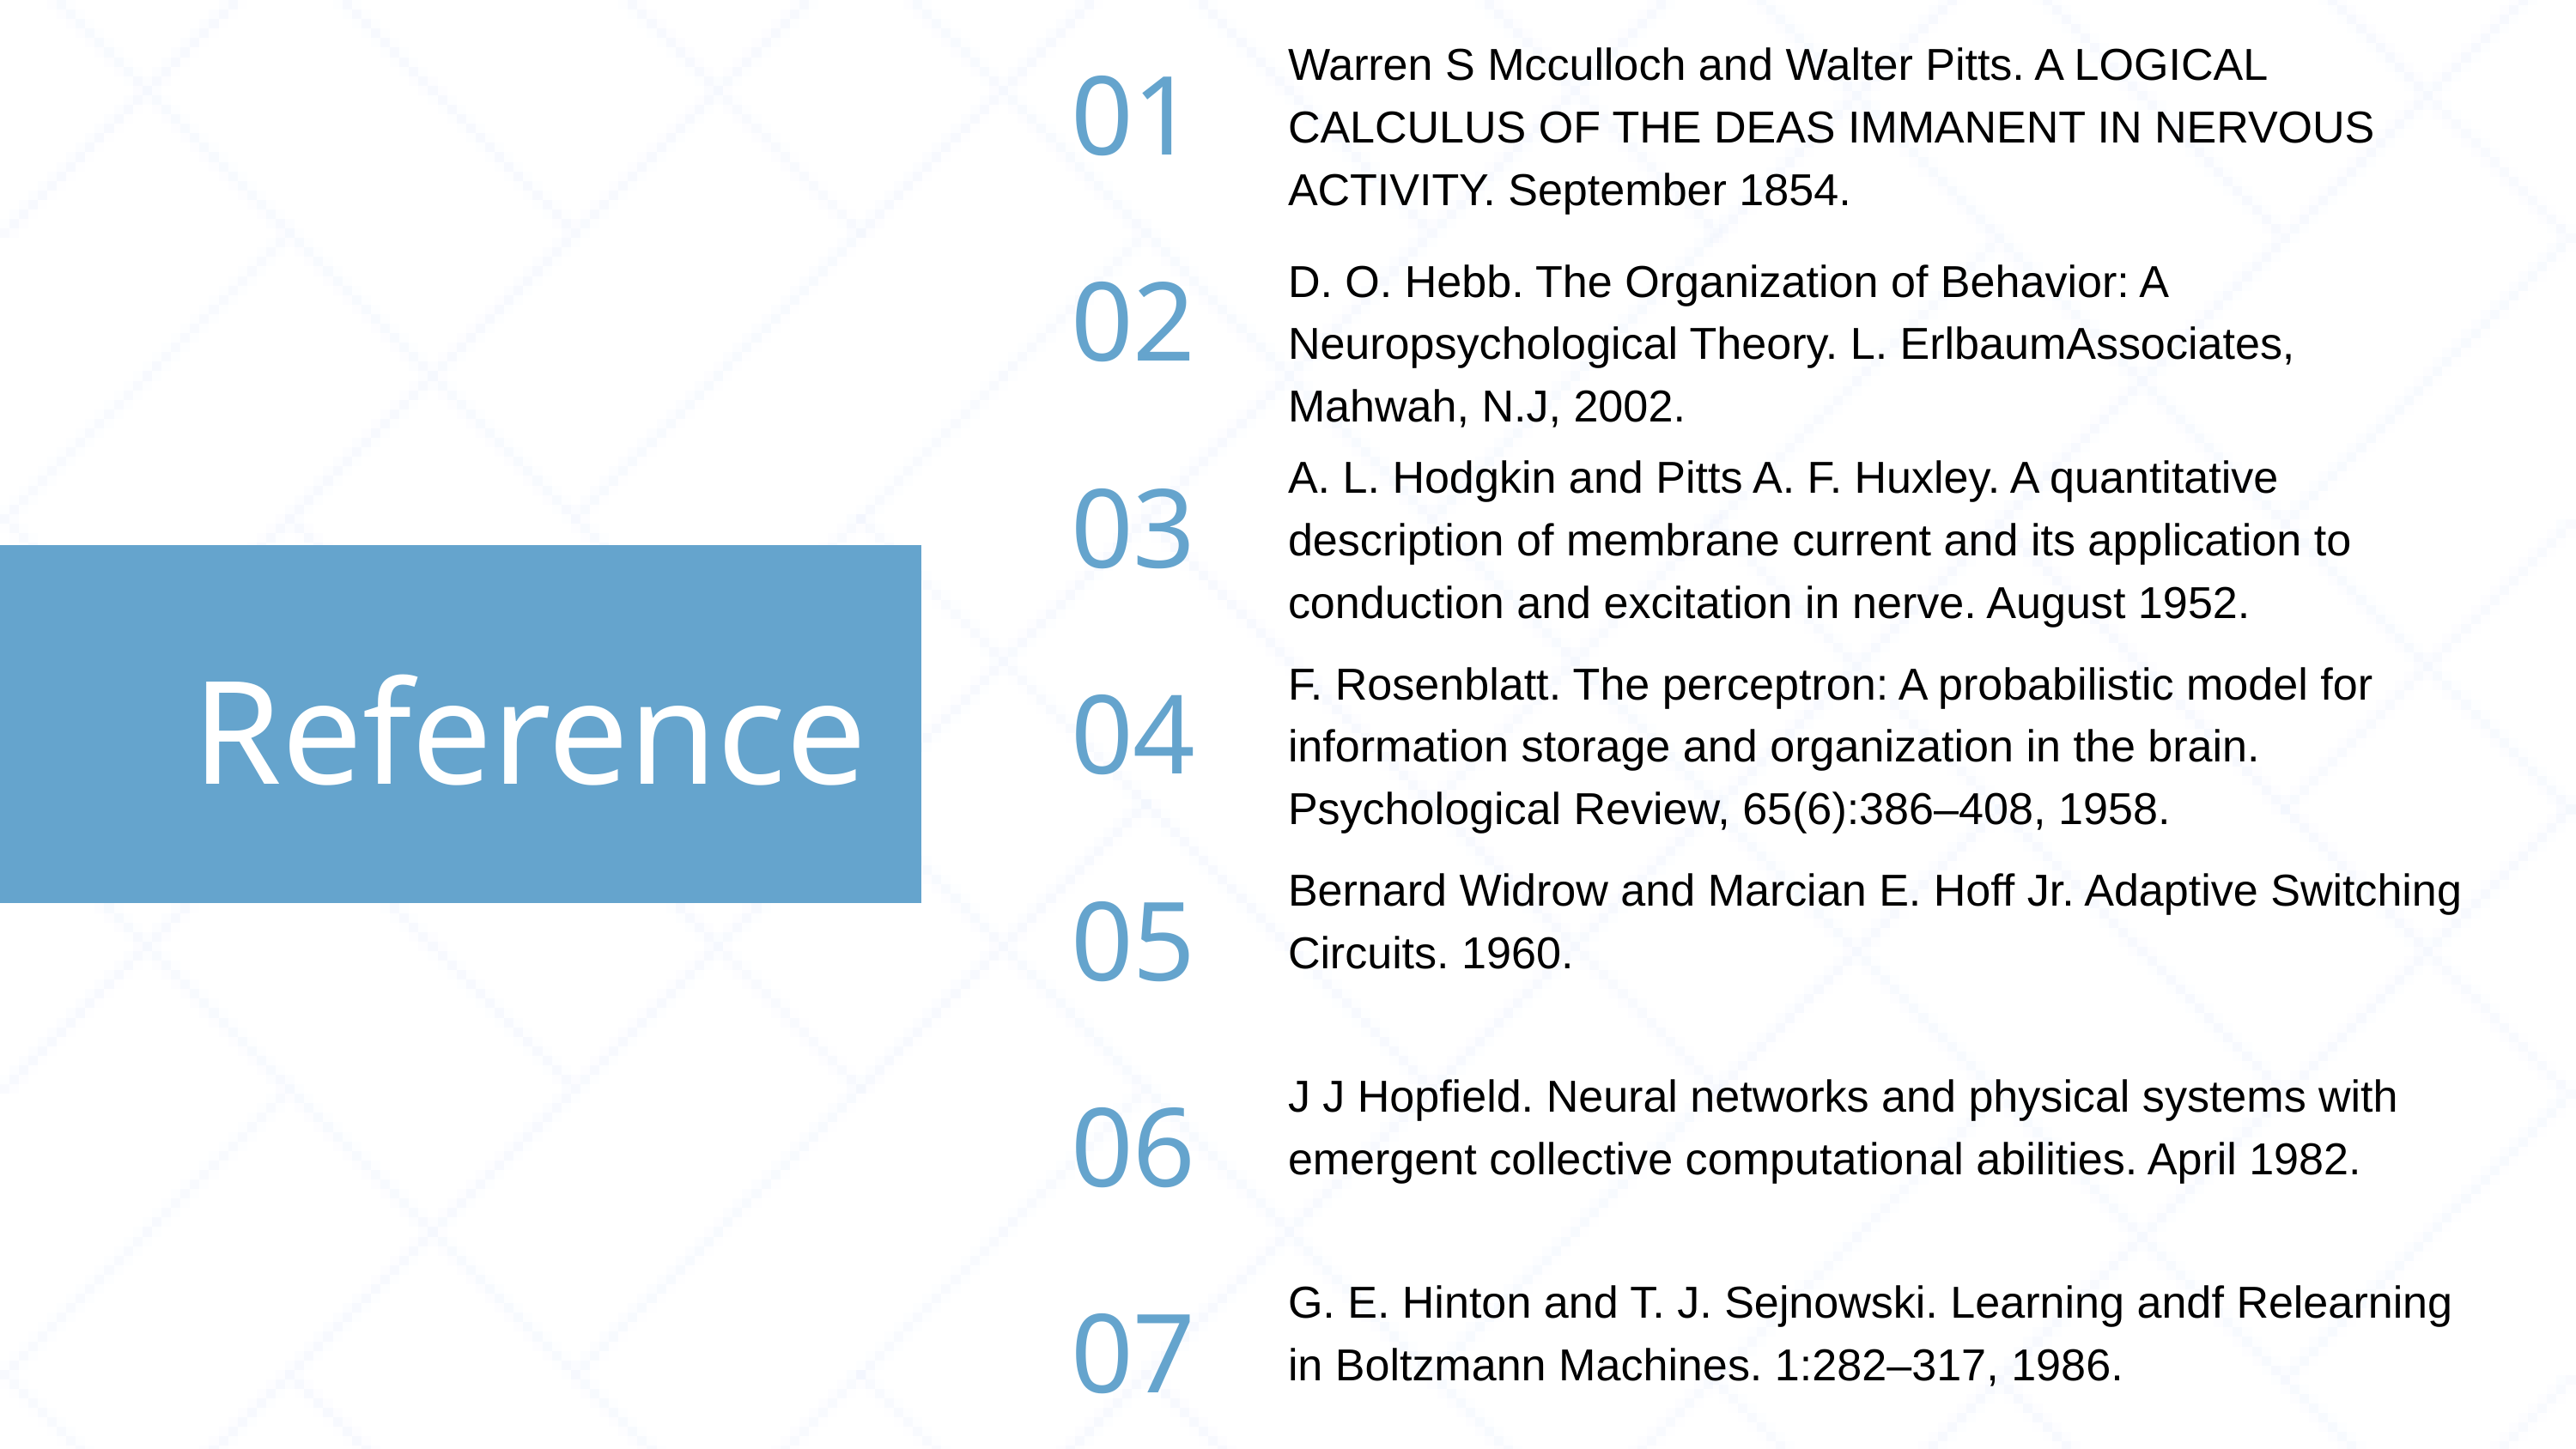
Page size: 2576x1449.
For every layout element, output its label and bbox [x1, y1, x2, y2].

text_box [0, 0, 2576, 1449]
text_box [0, 544, 922, 904]
